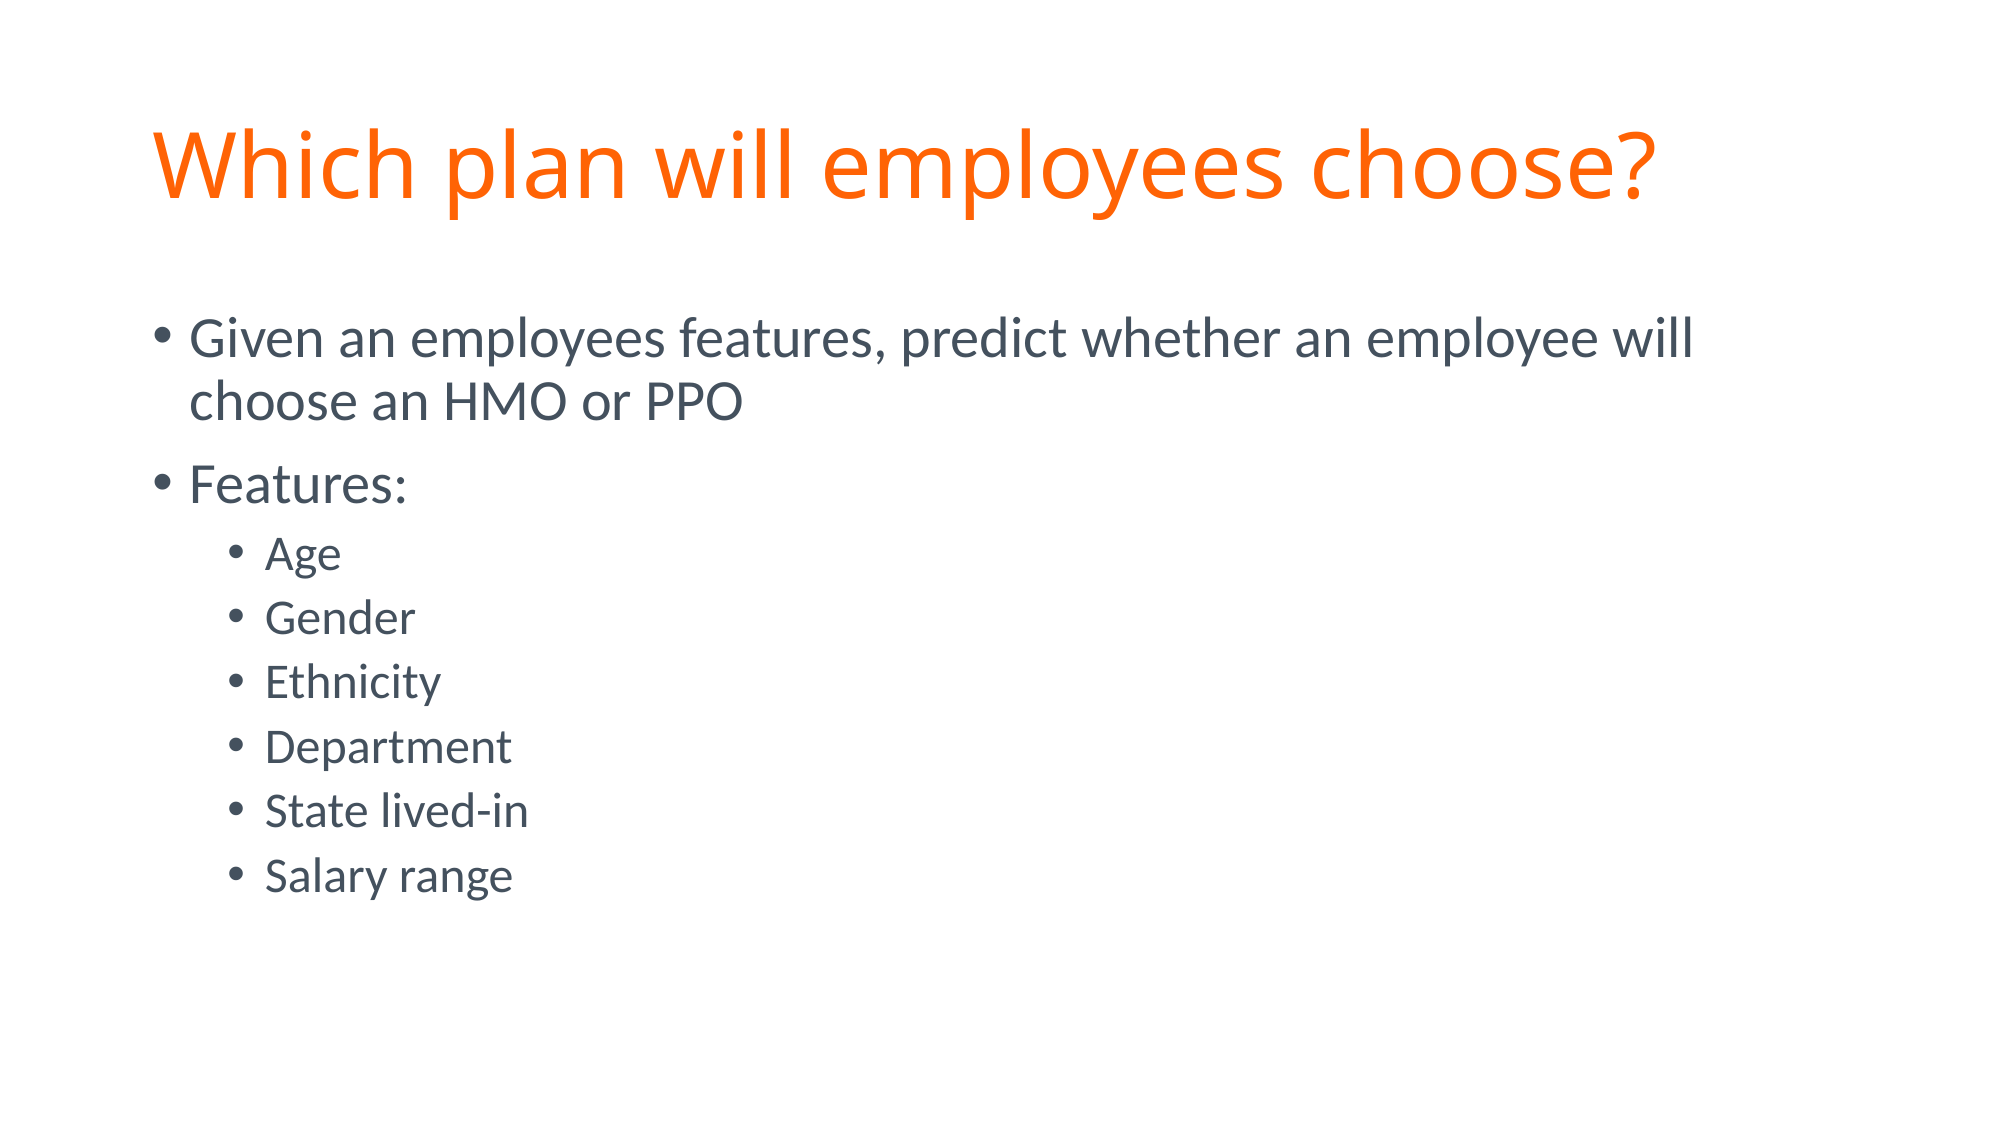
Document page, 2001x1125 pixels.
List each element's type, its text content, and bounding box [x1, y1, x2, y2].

title Which plan will employees choose? [137, 59, 1863, 278]
list Given an employees features, predict whether an employee will choose an HMO or PPO Features: Age Gender Ethnicity Department State lived-in Salary range [137, 299, 1863, 1014]
